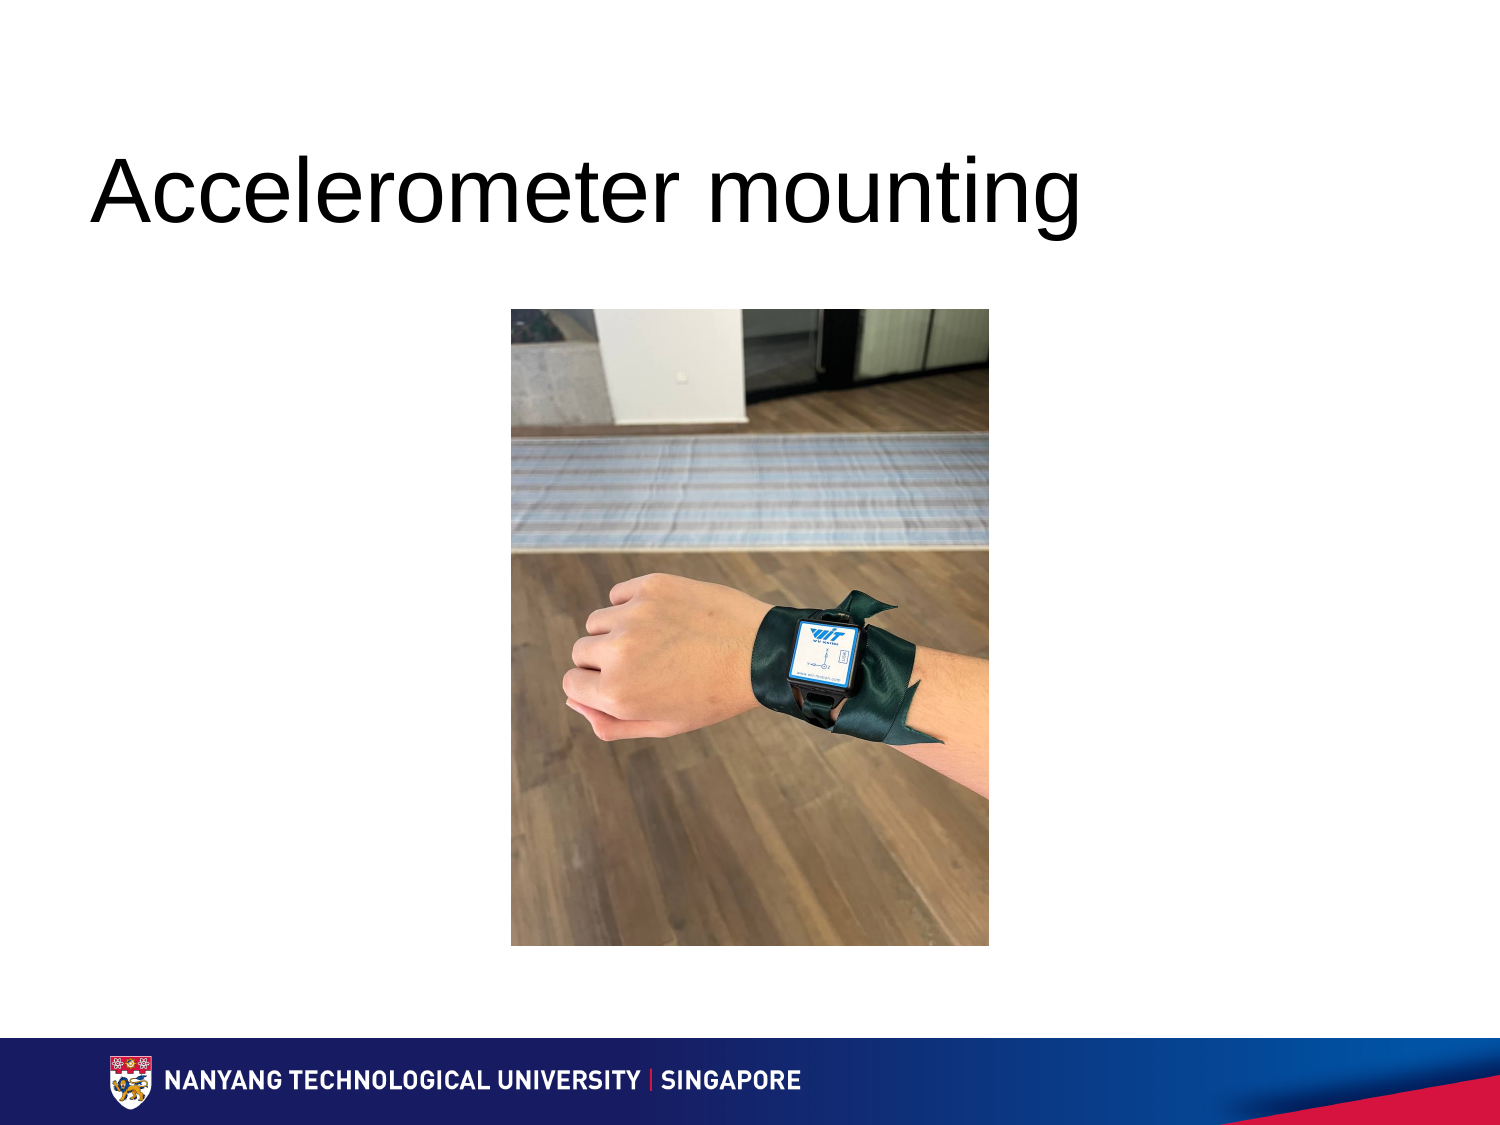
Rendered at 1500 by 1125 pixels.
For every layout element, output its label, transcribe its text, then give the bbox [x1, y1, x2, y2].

title Accelerometer mounting [75, 92, 1425, 280]
picture [511, 309, 989, 946]
picture [0, 1038, 1500, 1125]
